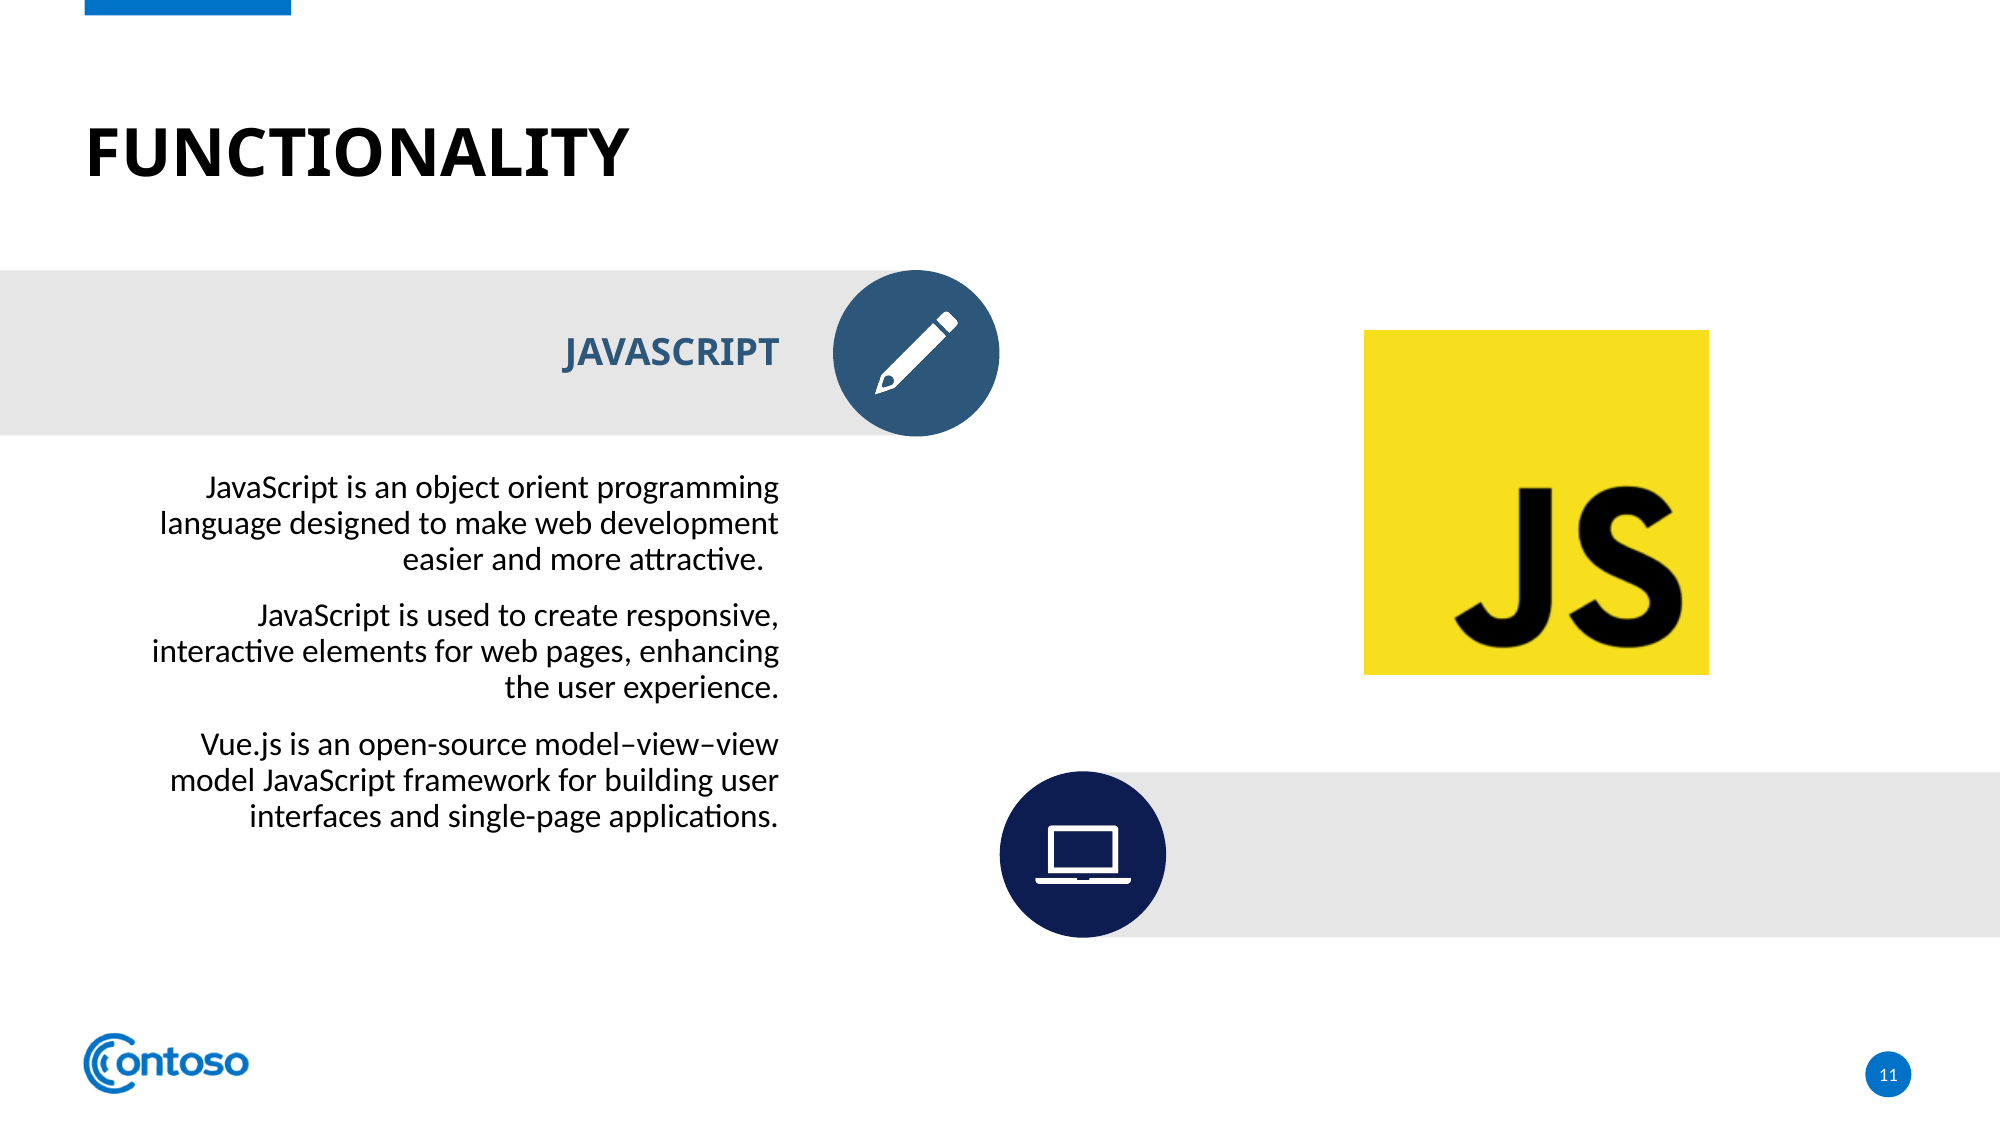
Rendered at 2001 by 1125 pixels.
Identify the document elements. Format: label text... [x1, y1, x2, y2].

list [1364, 330, 1709, 675]
picture [1033, 804, 1133, 905]
picture [866, 303, 966, 403]
title FUNCTIONALITY [84, 40, 1914, 192]
list JavaScript is an object orient programming language designed to make web development easier and more attractive. JavaScript is used to create responsive, interactive elements for web pages, enhancing the user experience. Vue.js is an open-source model–view–view model JavaScript framework for building user interfaces and single-page applications. [111, 469, 780, 937]
slide_number 11 [1864, 1059, 1913, 1090]
picture [77, 1027, 254, 1095]
list JAVASCRIPT [214, 312, 780, 394]
